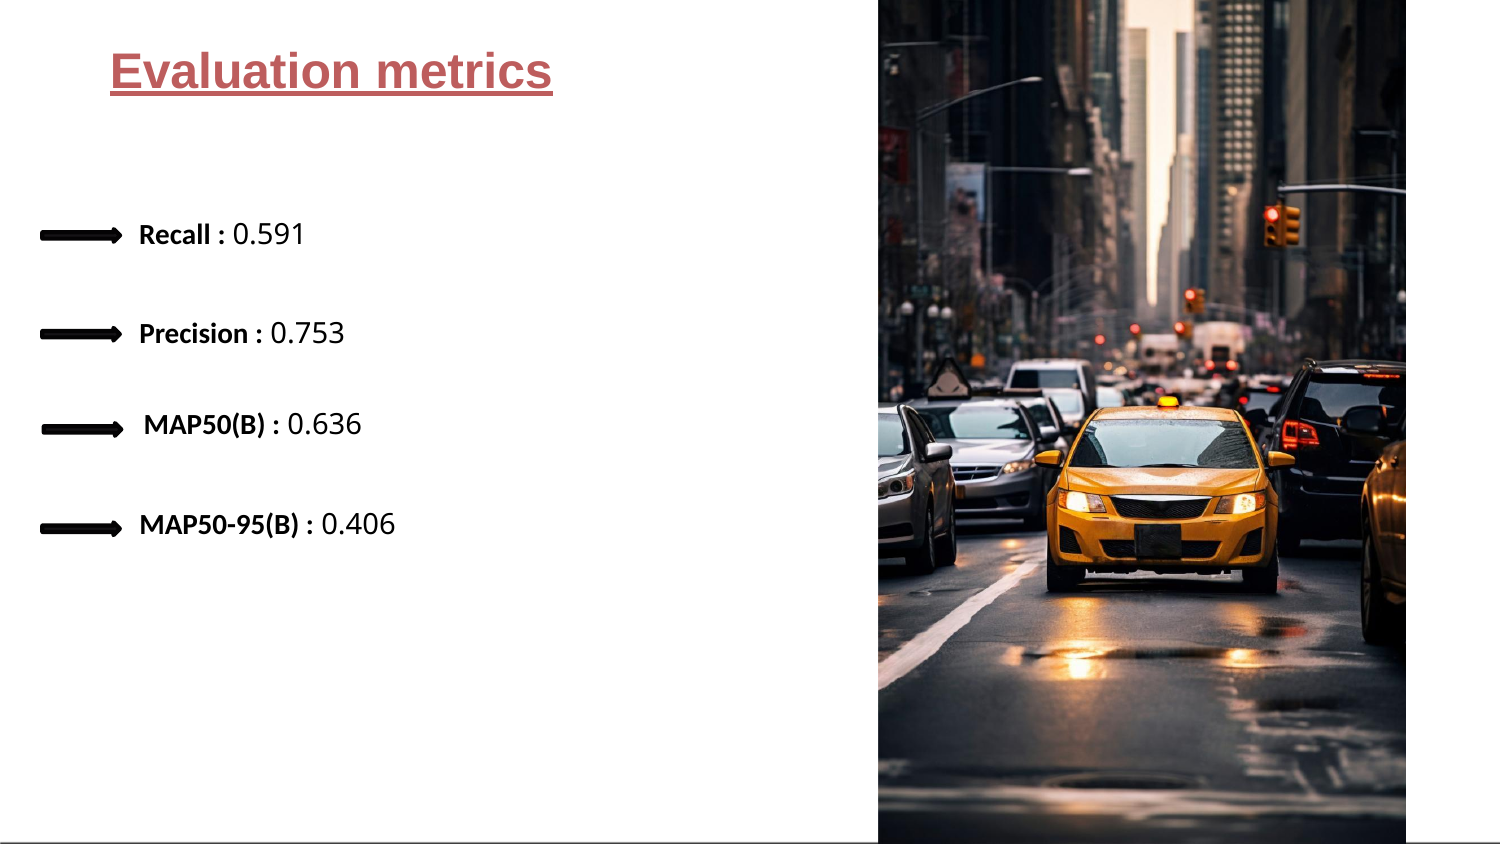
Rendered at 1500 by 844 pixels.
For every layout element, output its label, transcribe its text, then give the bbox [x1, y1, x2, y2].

text_box Precision : 0.753 [137, 312, 348, 350]
text_box MAP50-95(B) : 0.406 [137, 503, 399, 541]
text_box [40, 325, 123, 343]
text_box Recall : 0.591 [137, 212, 310, 250]
picture [0, 0, 1500, 844]
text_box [41, 420, 124, 439]
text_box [40, 519, 123, 538]
text_box MAP50(B) : 0.636 [141, 403, 365, 441]
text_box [39, 226, 123, 245]
title Evaluation metrics [107, 36, 557, 180]
